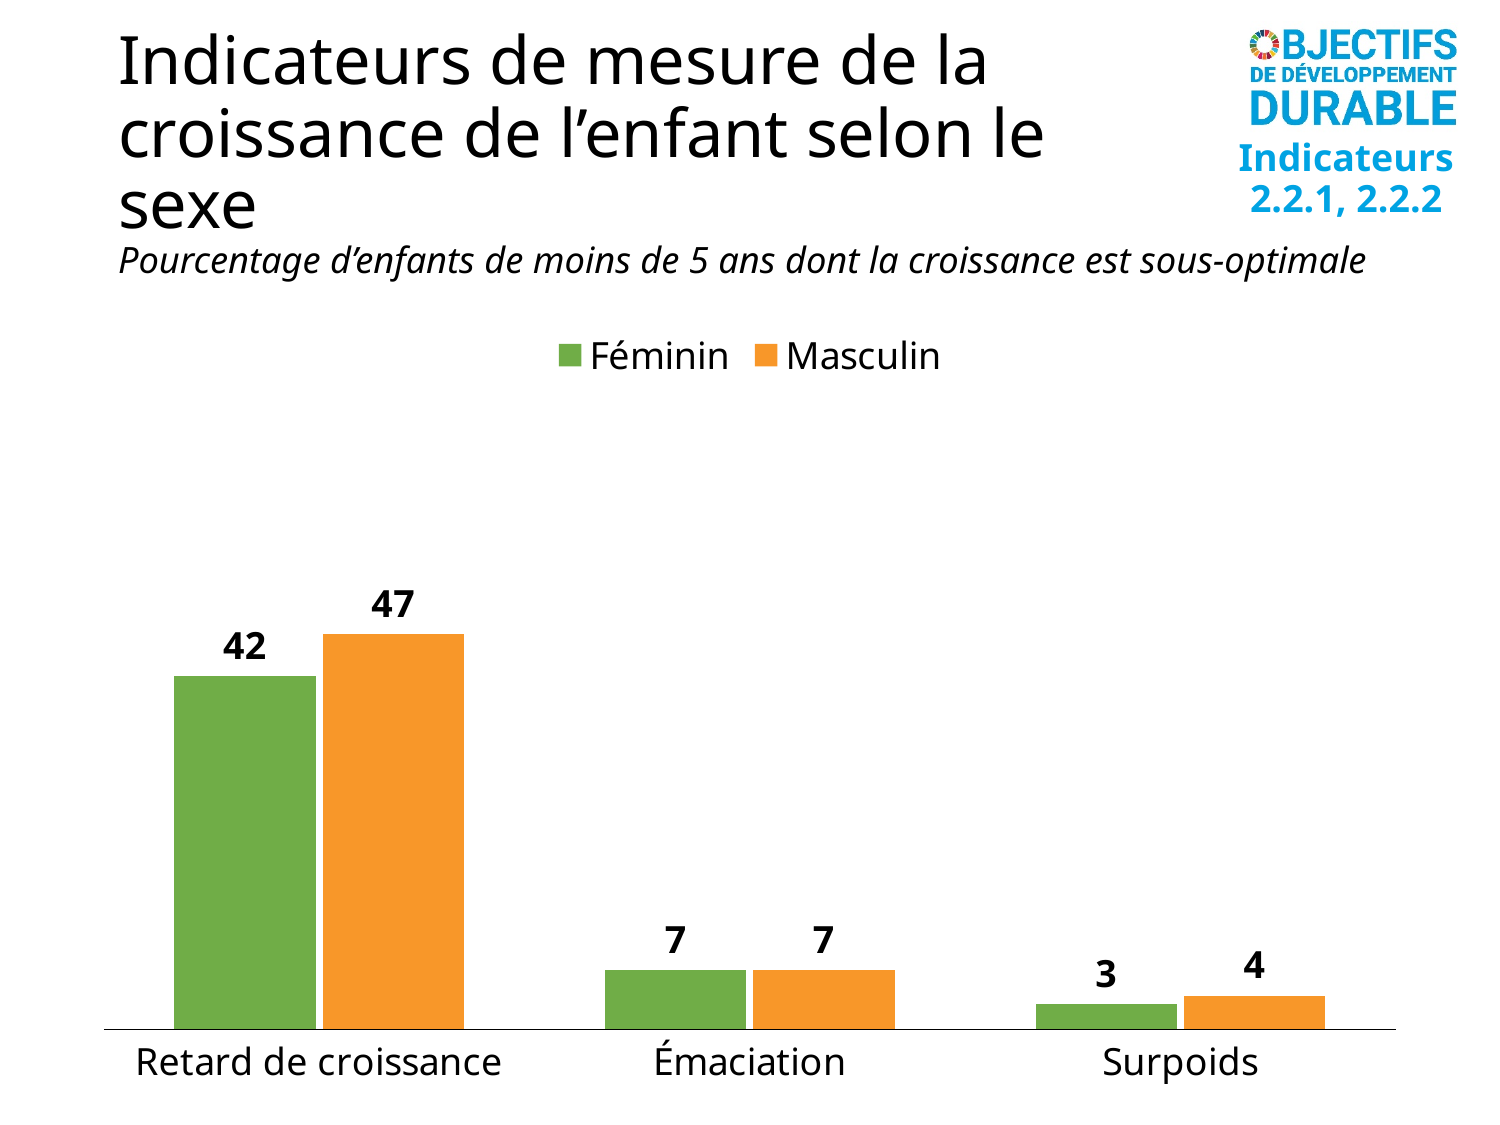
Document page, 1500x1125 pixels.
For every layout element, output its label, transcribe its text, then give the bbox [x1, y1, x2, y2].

text_box Indicateurs 2.2.1, 2.2.2 [1216, 132, 1476, 201]
list Pourcentage d’enfants de moins de 5 ans dont la croissance est sous-optimale [103, 234, 1397, 291]
chart [103, 310, 1397, 1102]
title Indicateurs de mesure de la croissance de l’enfant selon le sexe [103, 59, 1170, 212]
picture [1239, 21, 1467, 133]
